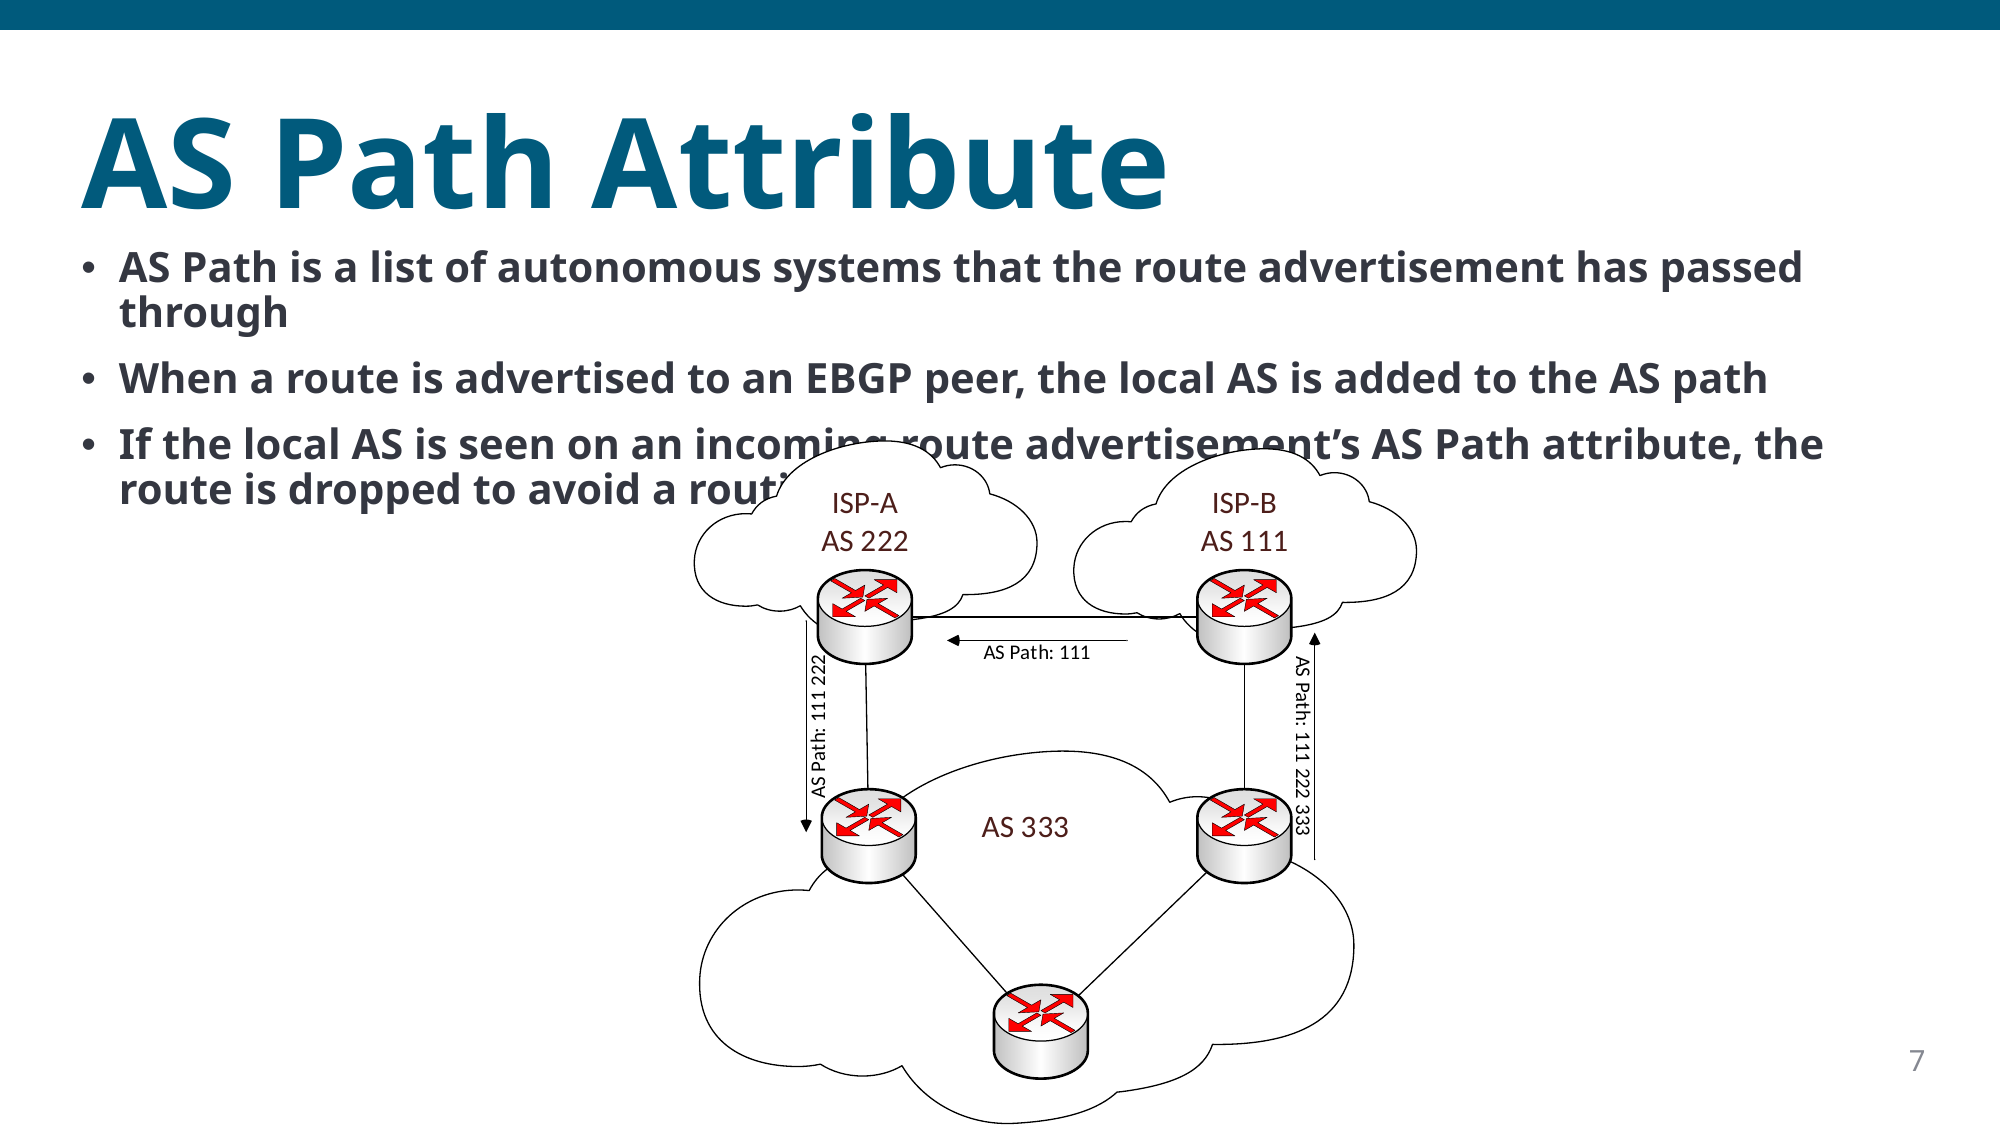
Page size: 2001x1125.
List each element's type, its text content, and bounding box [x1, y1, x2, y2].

list AS Path is a list of autonomous systems that the route advertisement has passed through When a route is advertised to an EBGP peer, the local AS is added to the AS path If the local AS is seen on an incoming route advertisement’s AS Path attribute, the route is dropped to avoid a routing loop [66, 239, 1957, 900]
title AS Path Attribute [66, 59, 1977, 278]
picture [690, 437, 1418, 1125]
